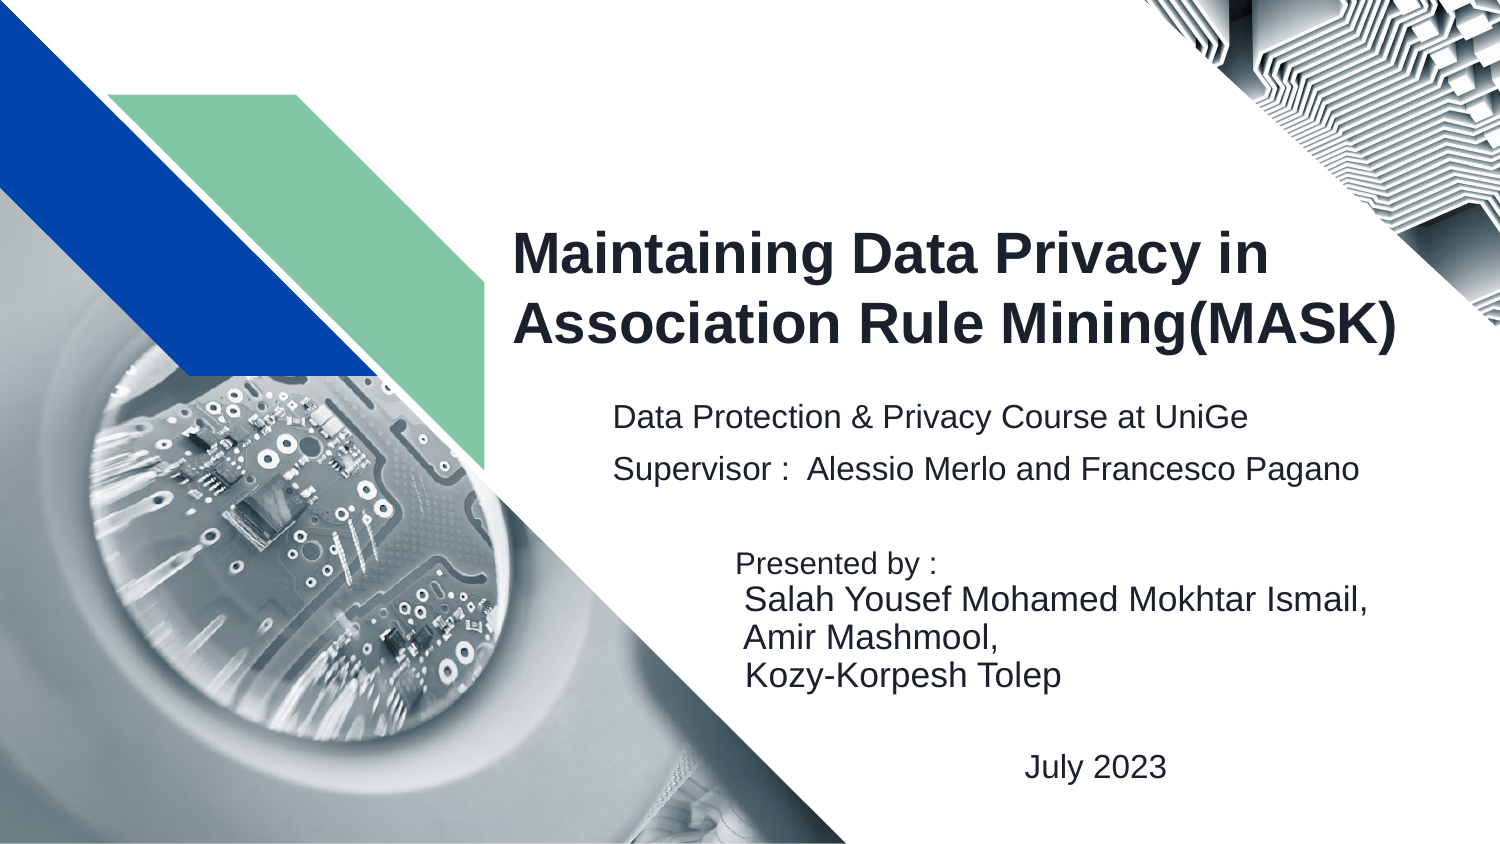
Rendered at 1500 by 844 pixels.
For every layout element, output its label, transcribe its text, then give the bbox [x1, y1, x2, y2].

picture [1144, 0, 1500, 331]
title Maintaining Data Privacy in Association Rule Mining(MASK) [497, 199, 1450, 412]
subtitle Data Protection & Privacy Course at UniGe Supervisor : Alessio Merlo and Francesco Pagano [597, 384, 1394, 518]
subtitle Presented by : Salah Yousef Mohamed Mokhtar Ismail, Amir Mashmool, Kozy-Korpesh Tolep [720, 532, 1479, 755]
subtitle July 2023 [1009, 735, 1189, 816]
picture [0, 189, 847, 844]
